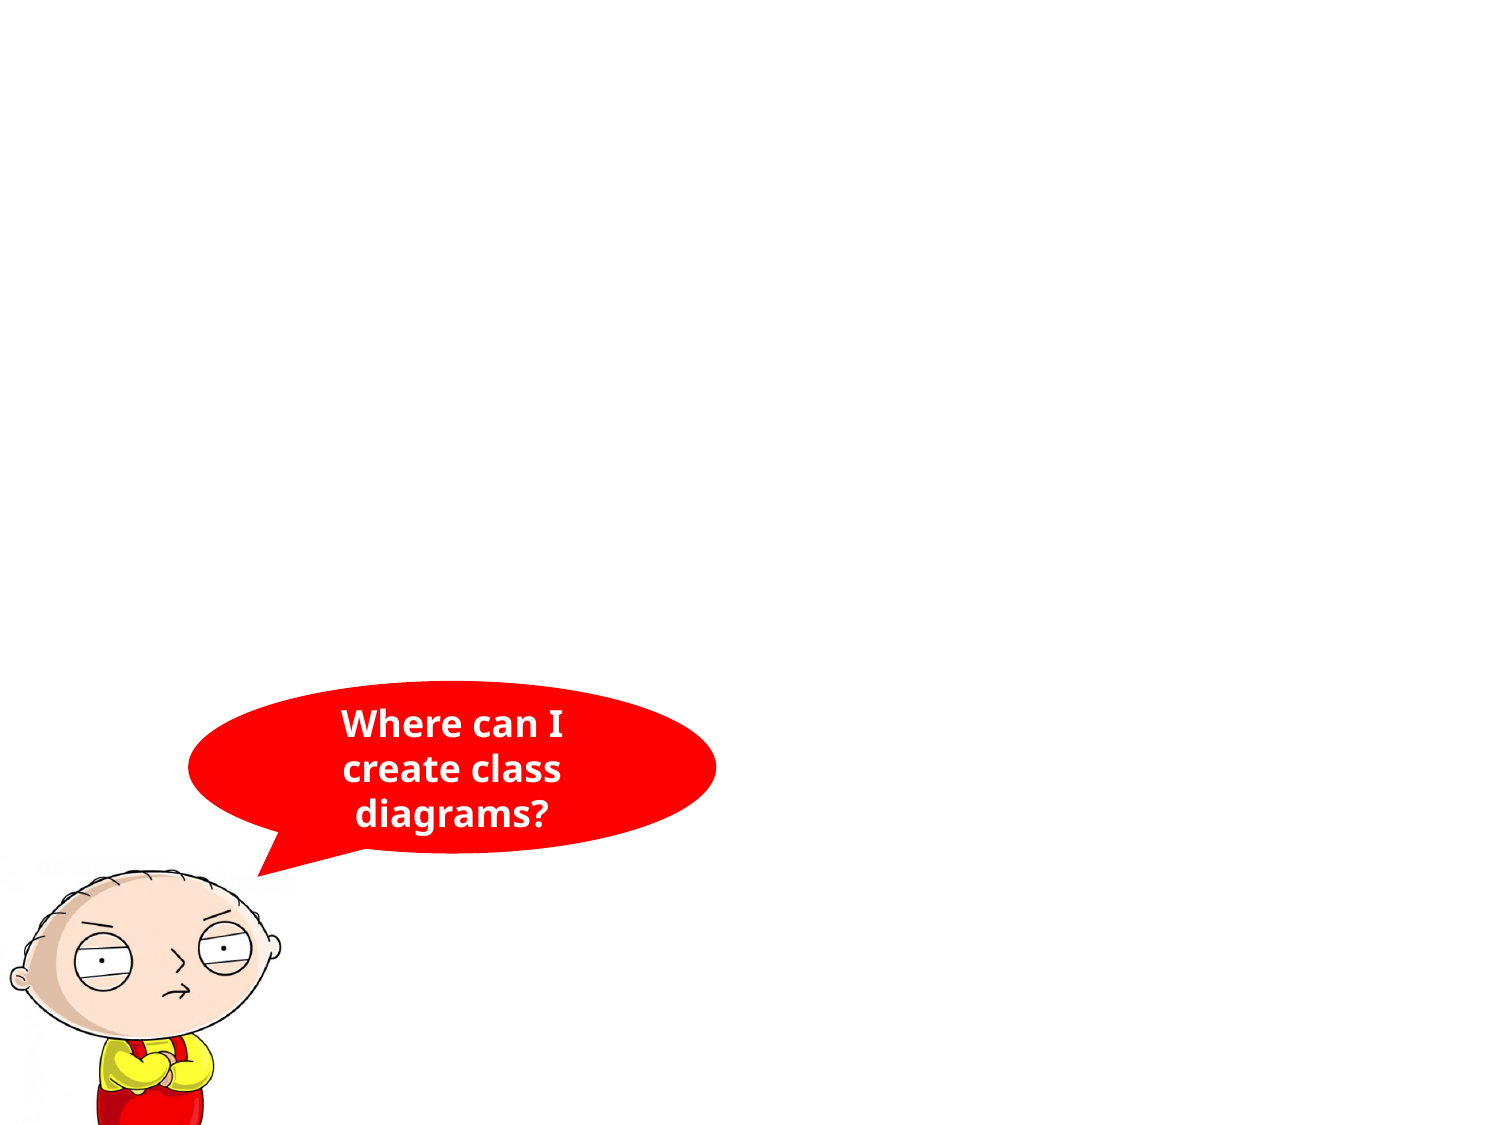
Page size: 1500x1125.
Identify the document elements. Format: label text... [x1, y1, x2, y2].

picture [0, 853, 298, 1125]
text_box Where can I create class diagrams? [188, 680, 717, 866]
